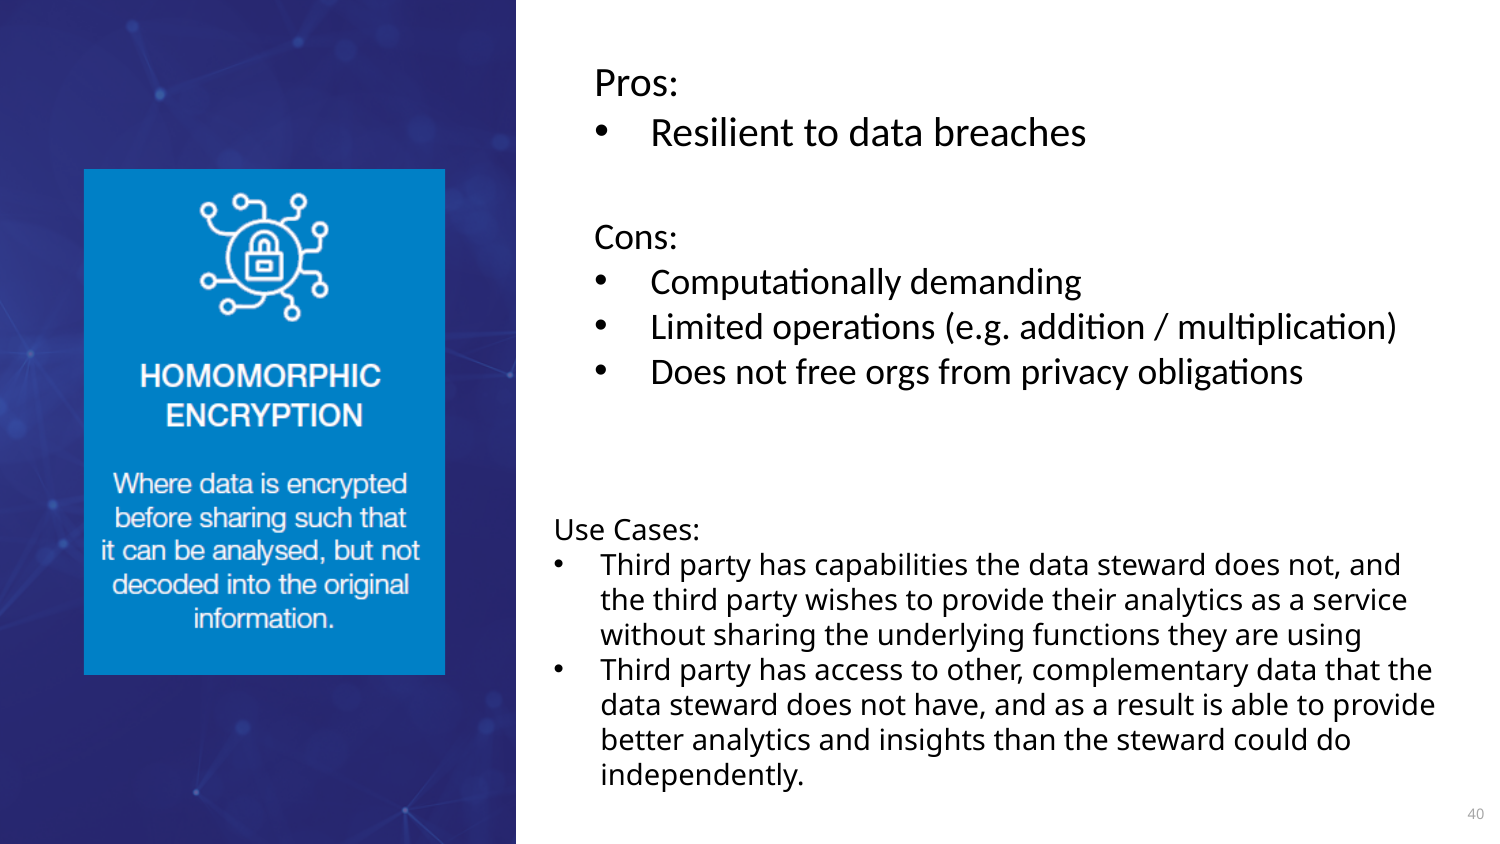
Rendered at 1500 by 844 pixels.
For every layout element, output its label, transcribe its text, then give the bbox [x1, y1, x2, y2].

text_box Use Cases: Third party has capabilities the data steward does not, and the third party wishes to provide their analytics as a service without sharing the underlying functions they are using Third party has access to other, complementary data that the data steward does not have, and as a result is able to provide better analytics and insights than the steward could do independently. [538, 504, 1452, 799]
slide_number 40 [1451, 802, 1500, 828]
picture [83, 168, 446, 675]
text_box Pros: Resilient to data breaches [579, 47, 1444, 163]
text_box Cons: Computationally demanding Limited operations (e.g. addition / multiplication) Does not free orgs from privacy obligations [579, 205, 1444, 400]
